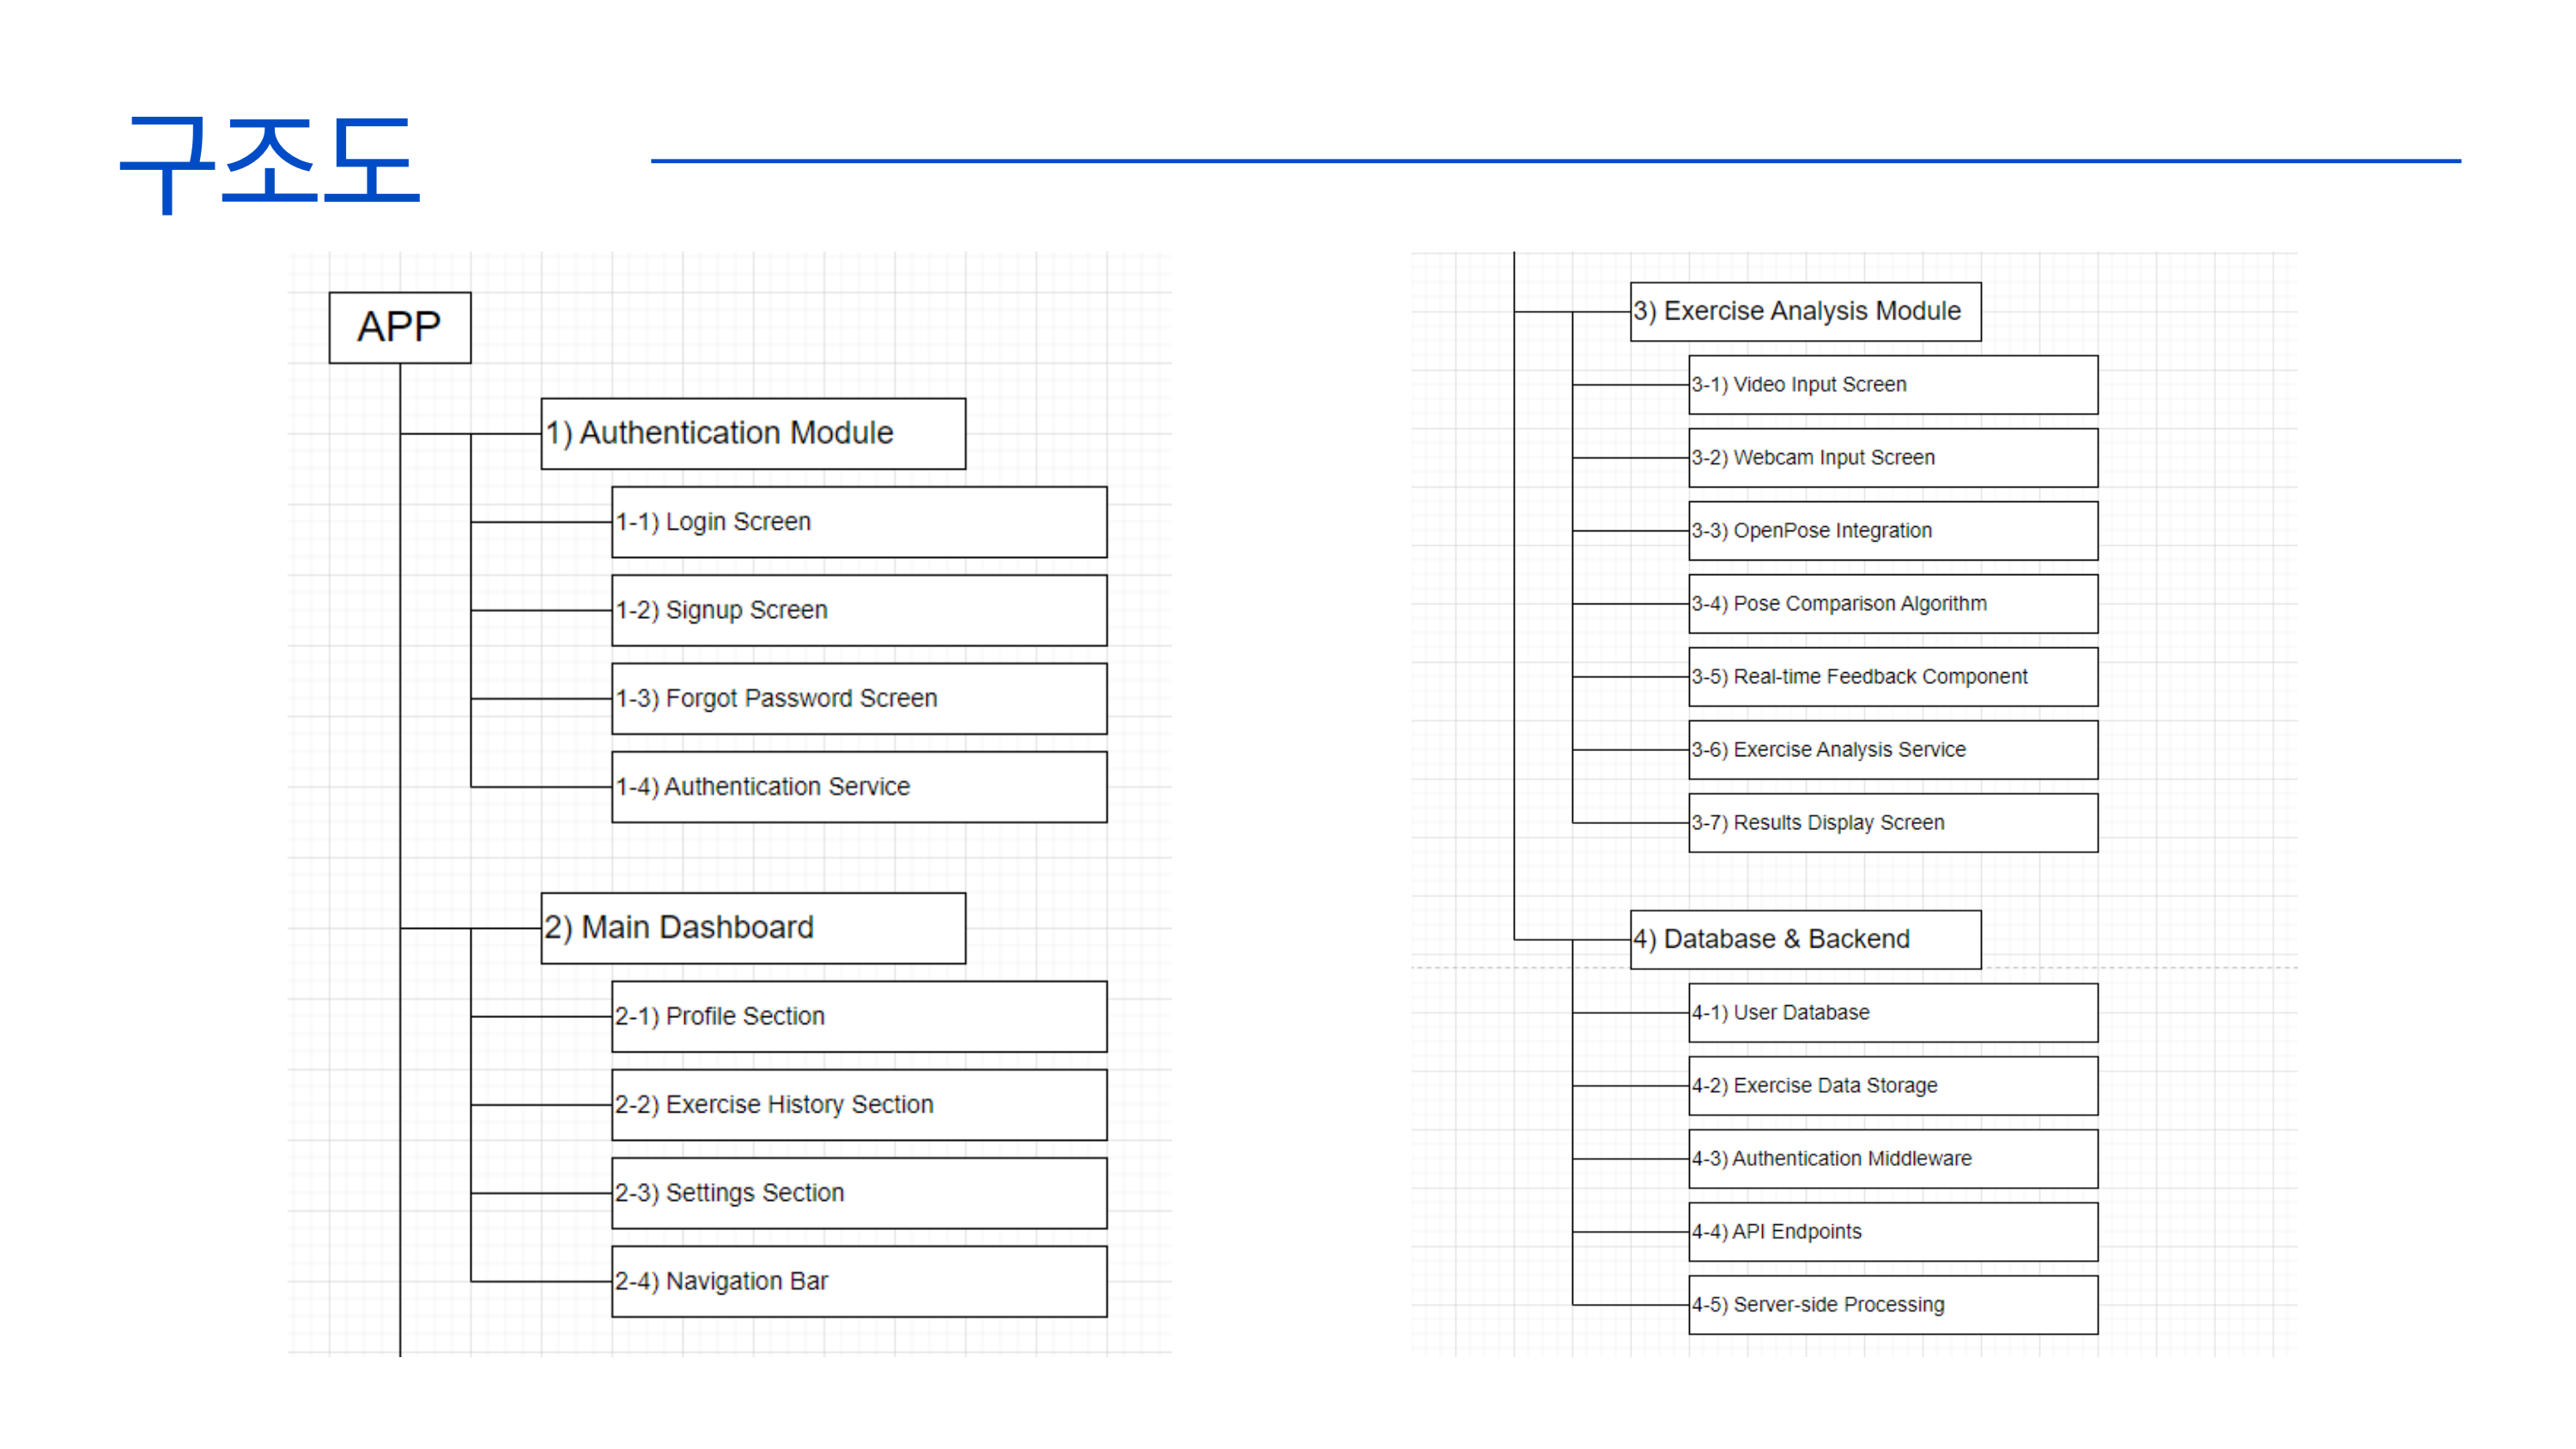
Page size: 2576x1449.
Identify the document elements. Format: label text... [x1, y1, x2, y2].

text_box 구조도 [114, 96, 1508, 230]
text_box [287, 252, 1172, 1357]
text_box [1412, 252, 2298, 1357]
